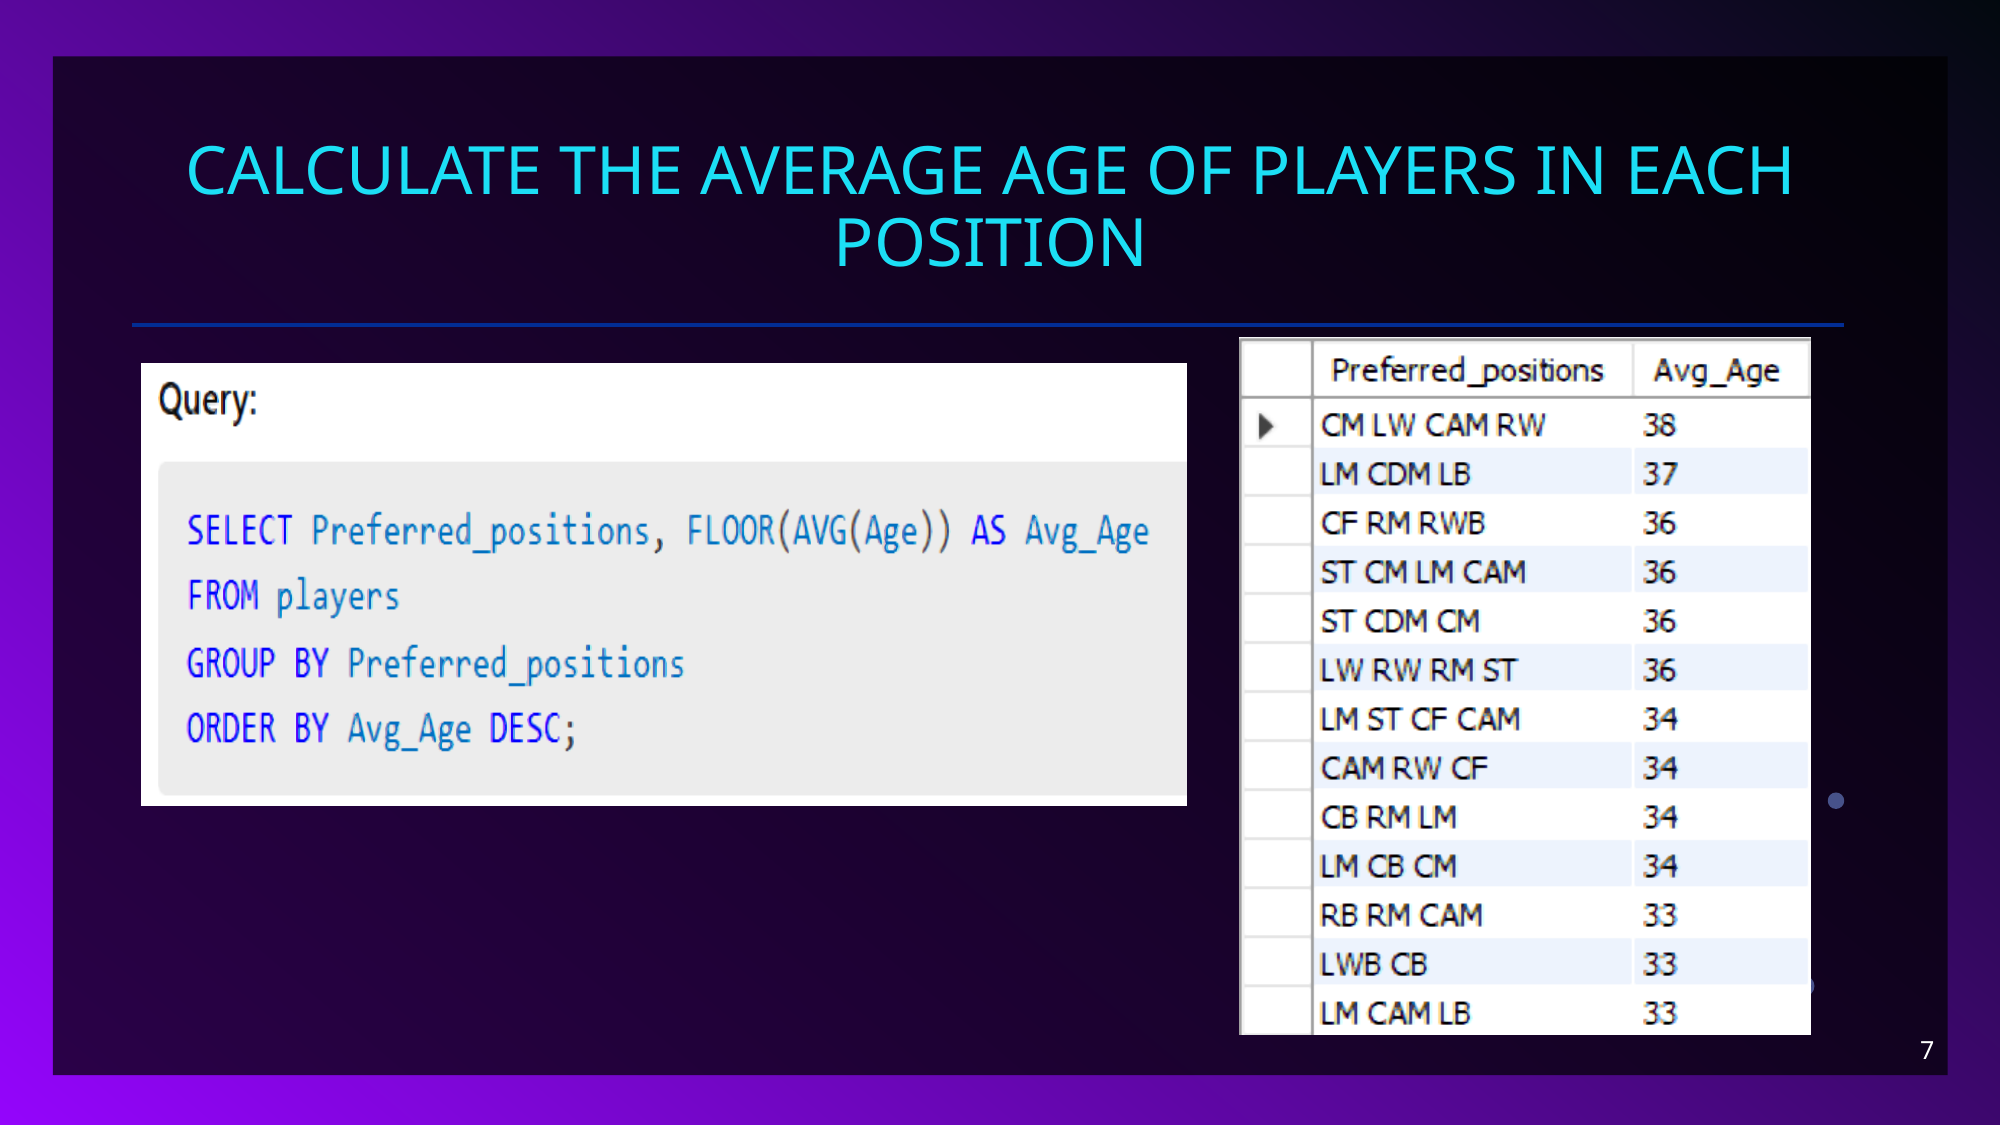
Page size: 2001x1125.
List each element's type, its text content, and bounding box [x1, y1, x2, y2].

title Calculate the Average Age of Players in Each Position [17, 70, 1966, 289]
slide_number 7 [1499, 1021, 1950, 1082]
picture [141, 363, 1187, 806]
picture [1239, 337, 1811, 1035]
